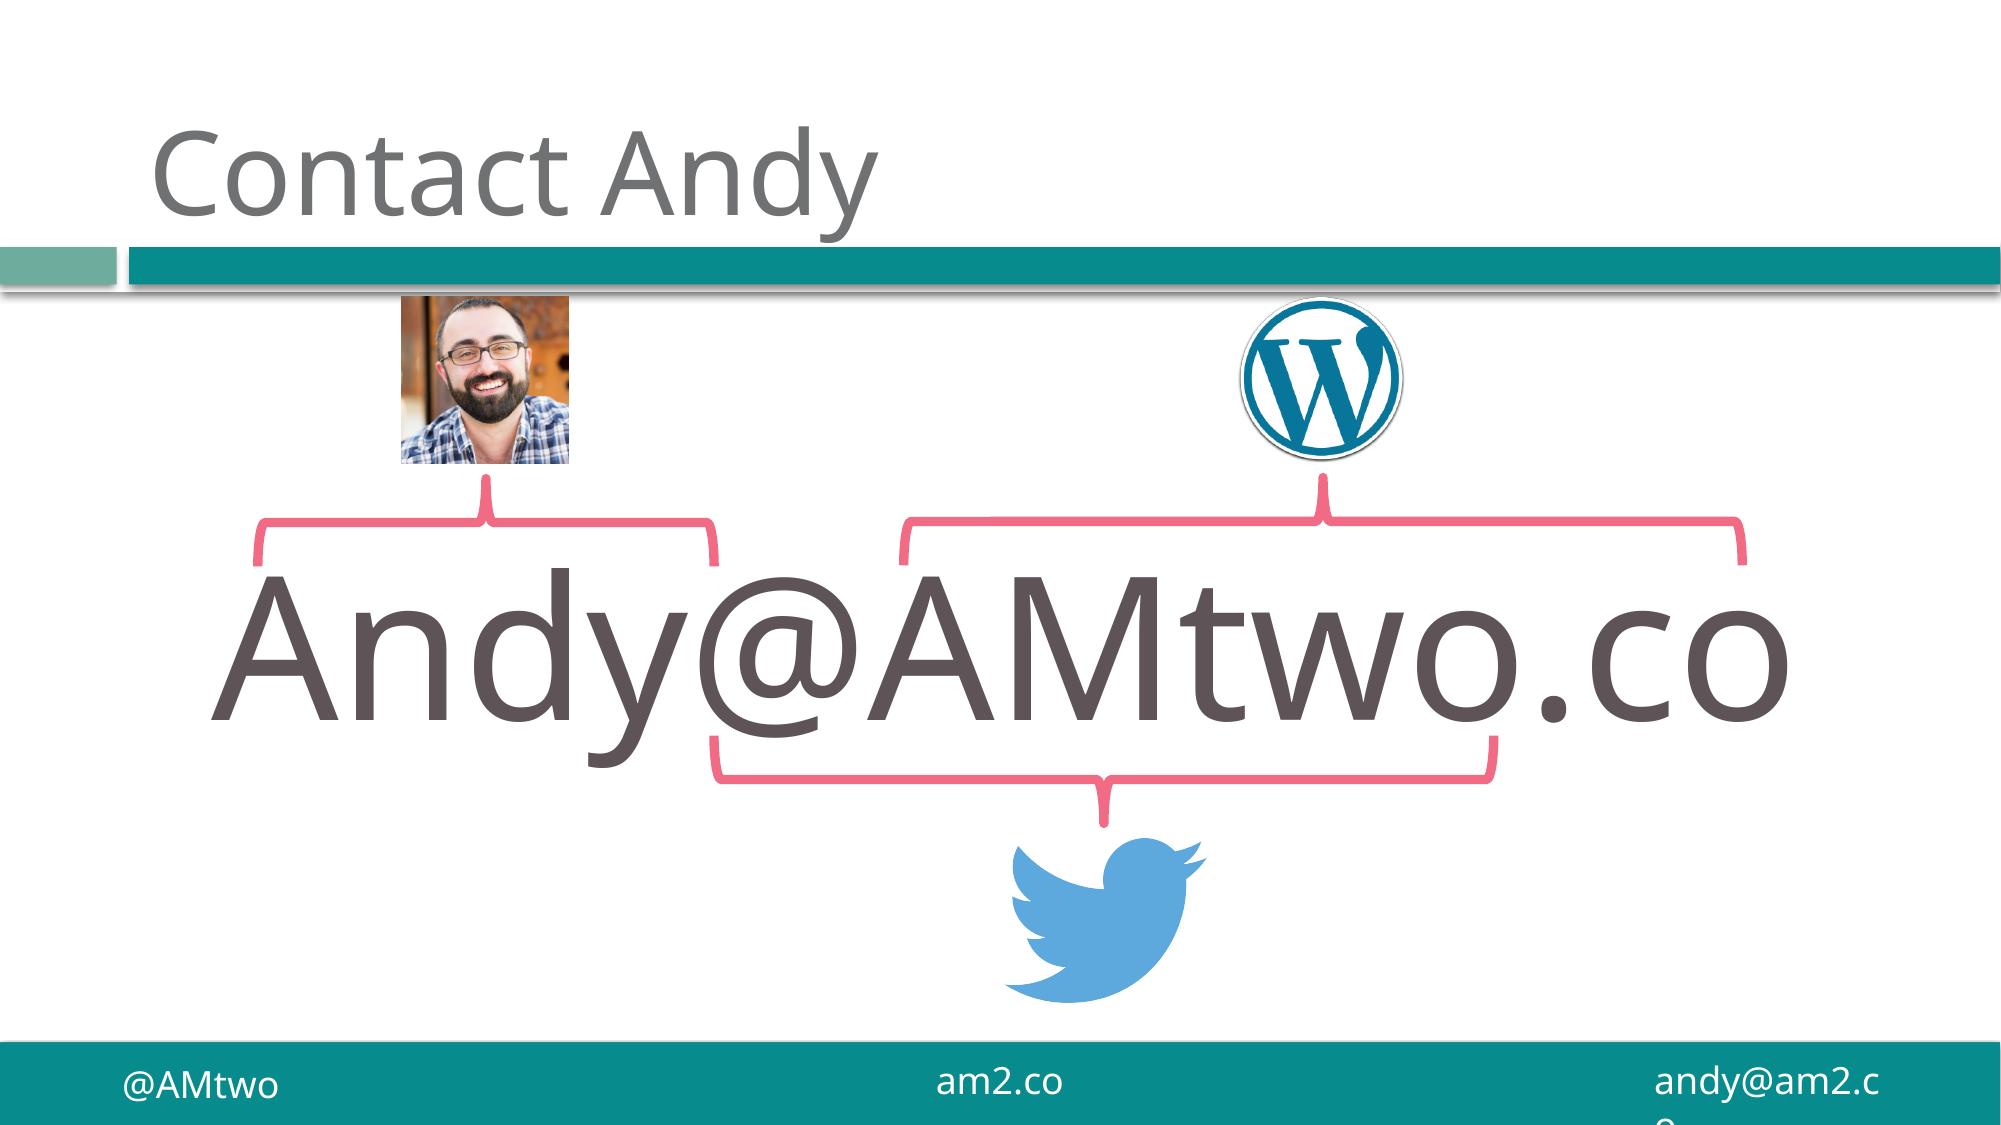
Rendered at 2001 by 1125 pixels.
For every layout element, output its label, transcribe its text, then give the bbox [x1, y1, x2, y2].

text_box Andy@AMtwo.co [93, 512, 1917, 768]
text_box [256, 477, 715, 567]
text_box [0, 1041, 2000, 1125]
picture [1237, 295, 1405, 463]
text_box [713, 735, 1495, 825]
title Contact Andy [133, 25, 1917, 246]
text_box [902, 476, 1744, 566]
picture [1004, 838, 1207, 1004]
picture [401, 296, 569, 464]
